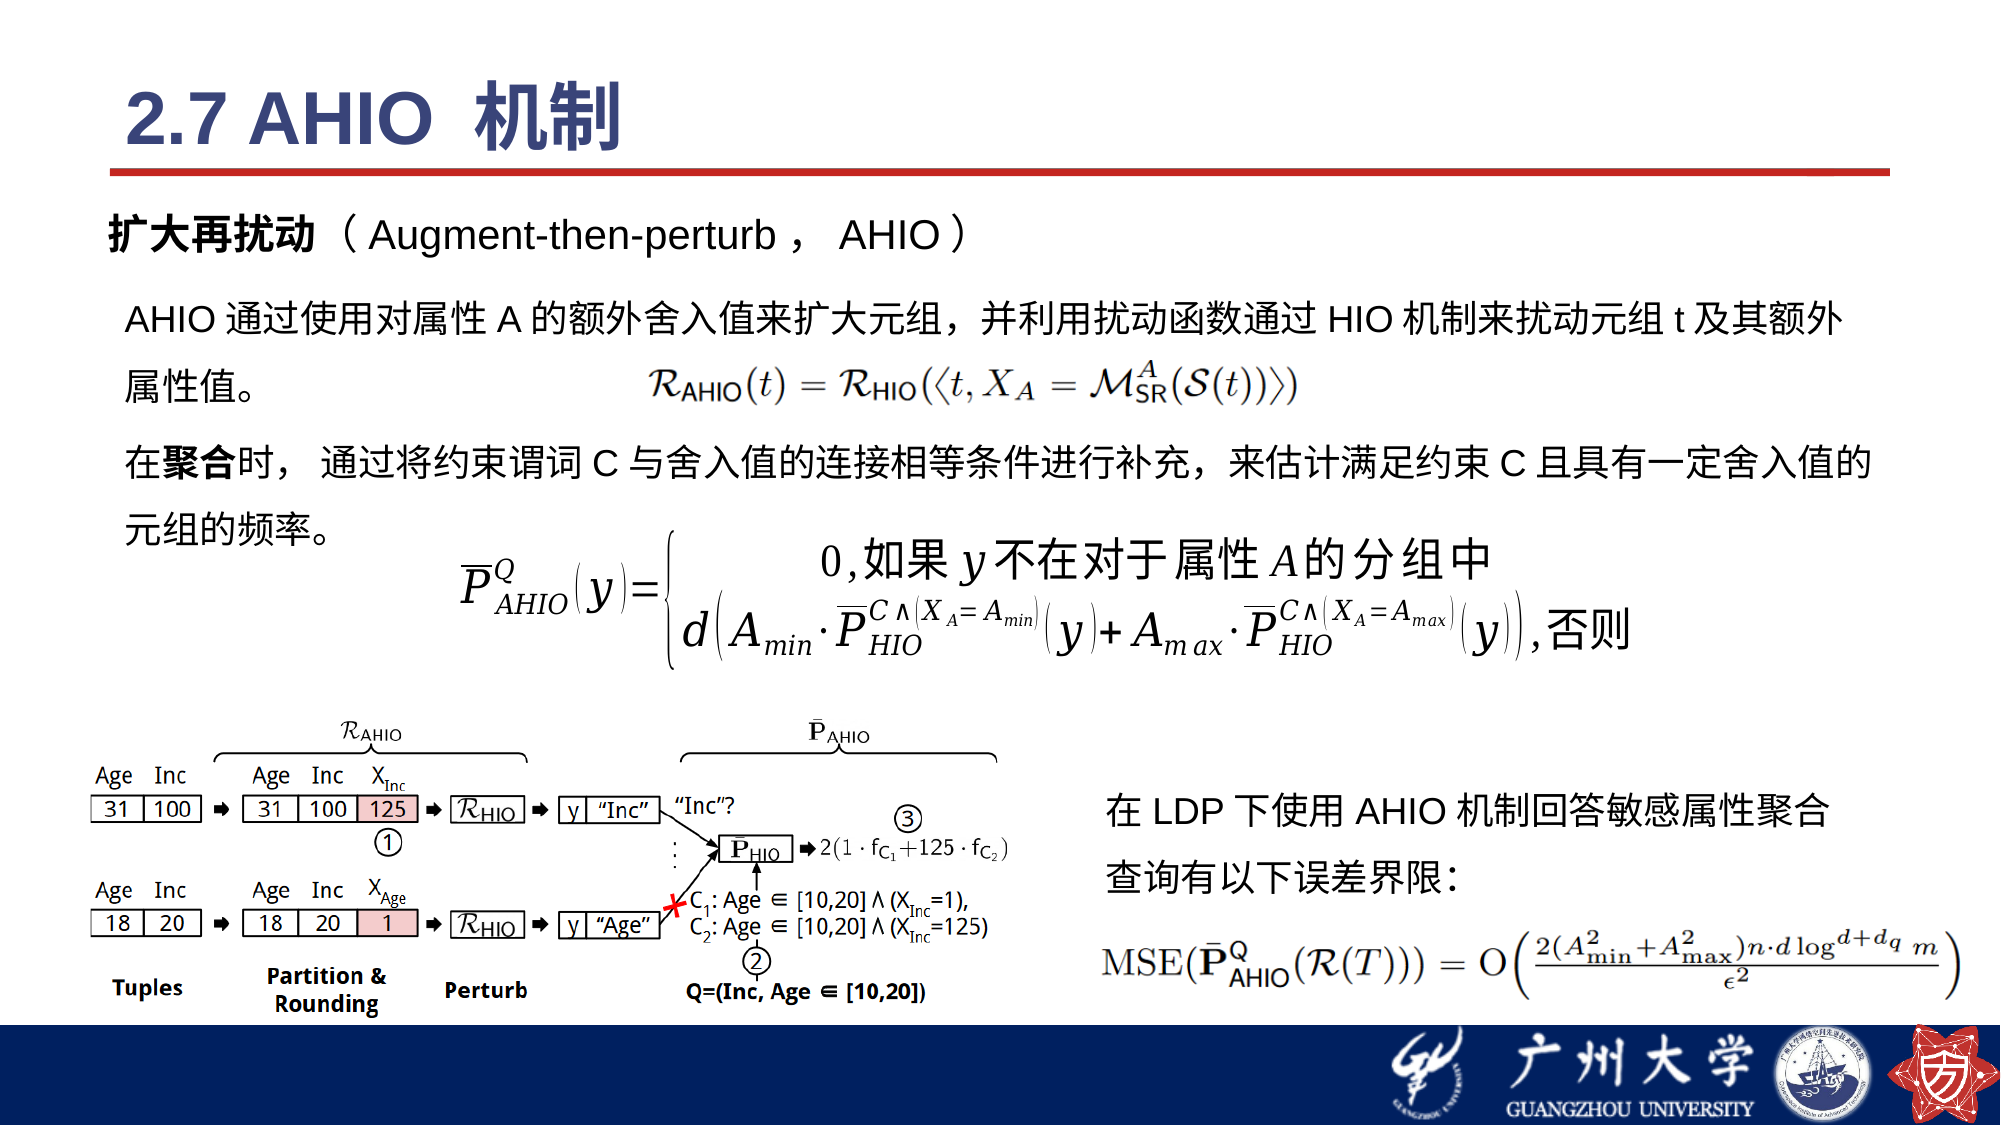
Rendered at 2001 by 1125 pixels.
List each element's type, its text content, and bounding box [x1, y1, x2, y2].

picture [1091, 924, 1967, 1007]
text_box 在LDP下使用AHIO机制回答敏感属性聚合查询有以下误差界限： [1091, 756, 1878, 907]
title 2.7 AHIO 机制 [109, 0, 1890, 169]
text_box 扩大再扰动（Augment-then-perturb，AHIO） [93, 200, 1008, 266]
picture [1378, 1013, 2001, 1125]
picture [640, 360, 1301, 409]
picture [80, 714, 1021, 1019]
